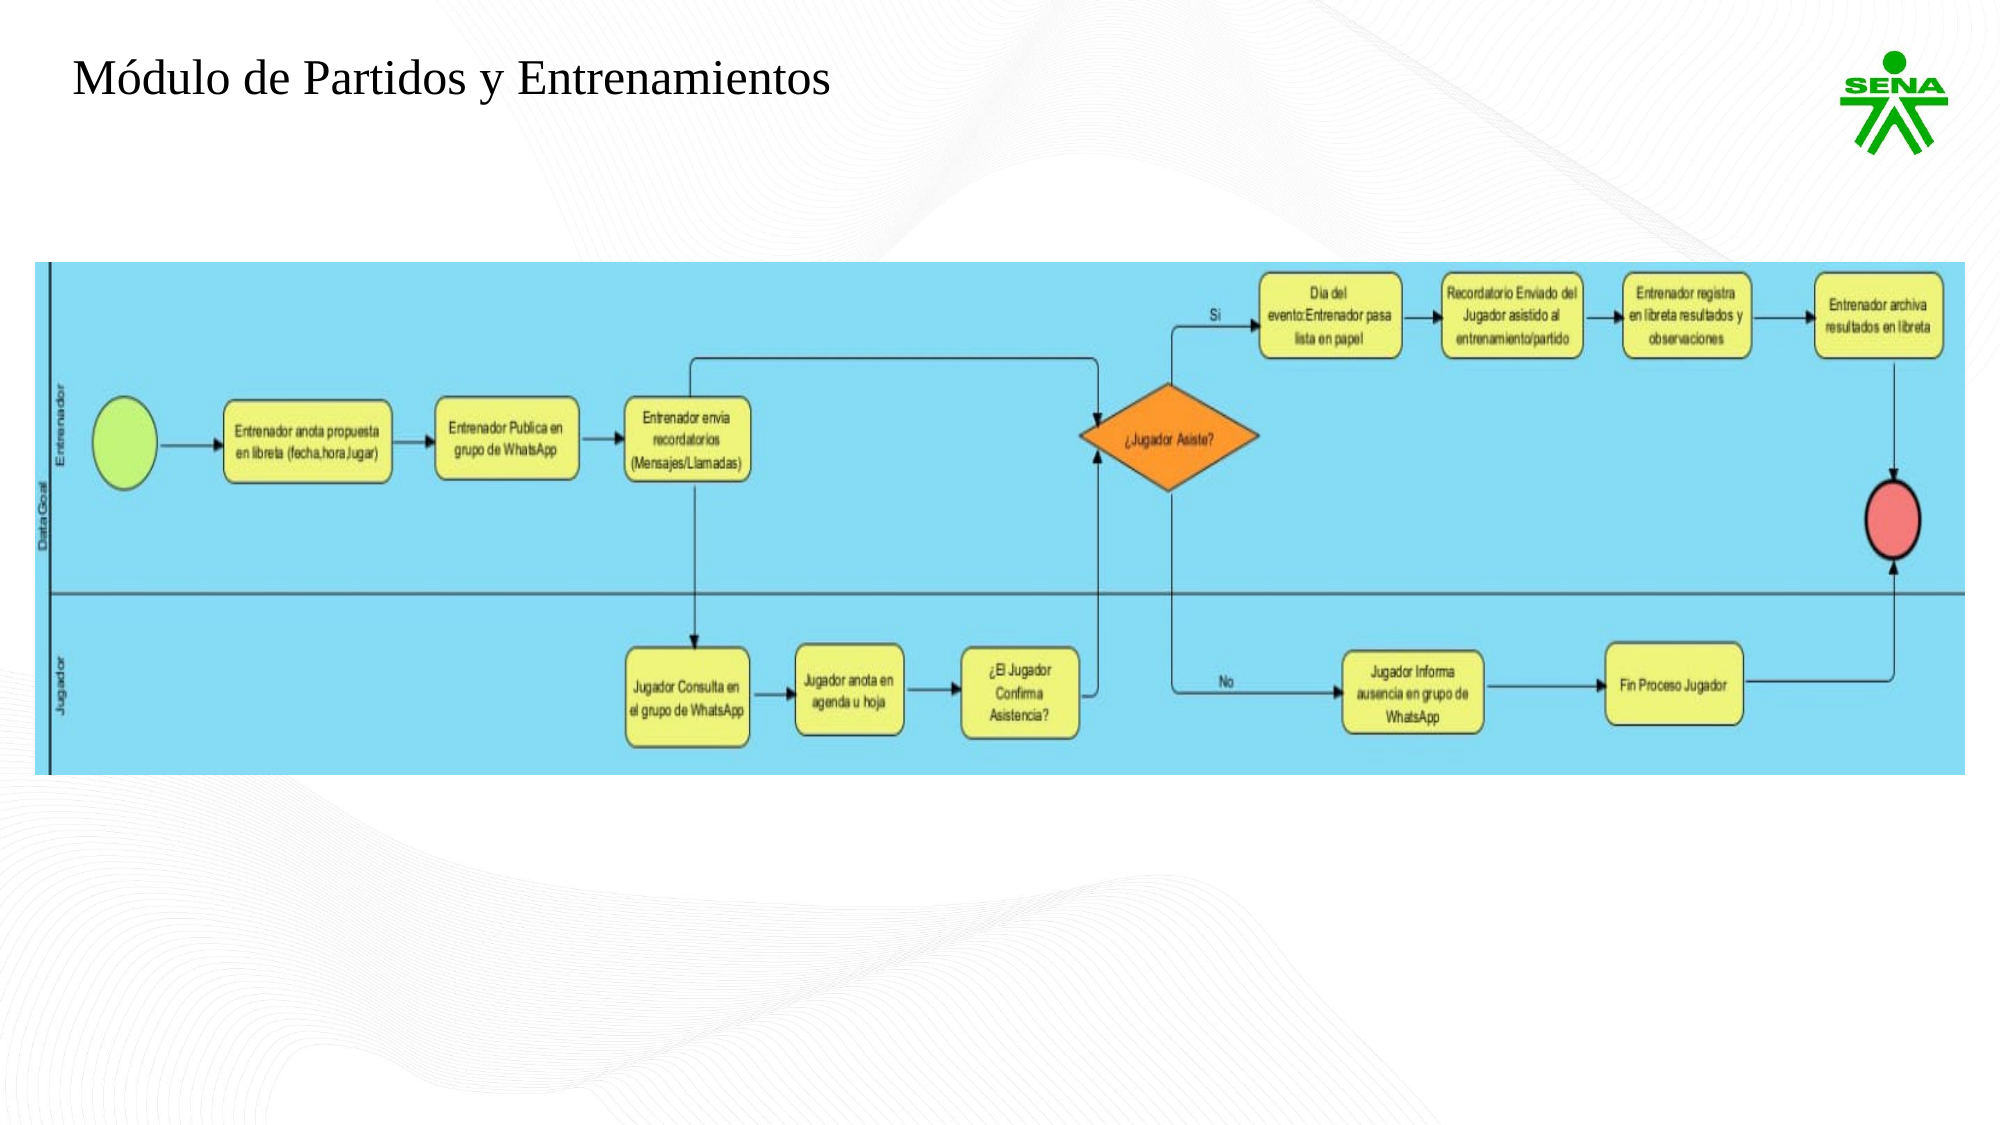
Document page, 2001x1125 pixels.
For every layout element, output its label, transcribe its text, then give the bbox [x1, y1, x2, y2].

picture [0, 0, 2000, 1125]
text_box Módulo de Partidos y Entrenamientos [46, 37, 1421, 113]
